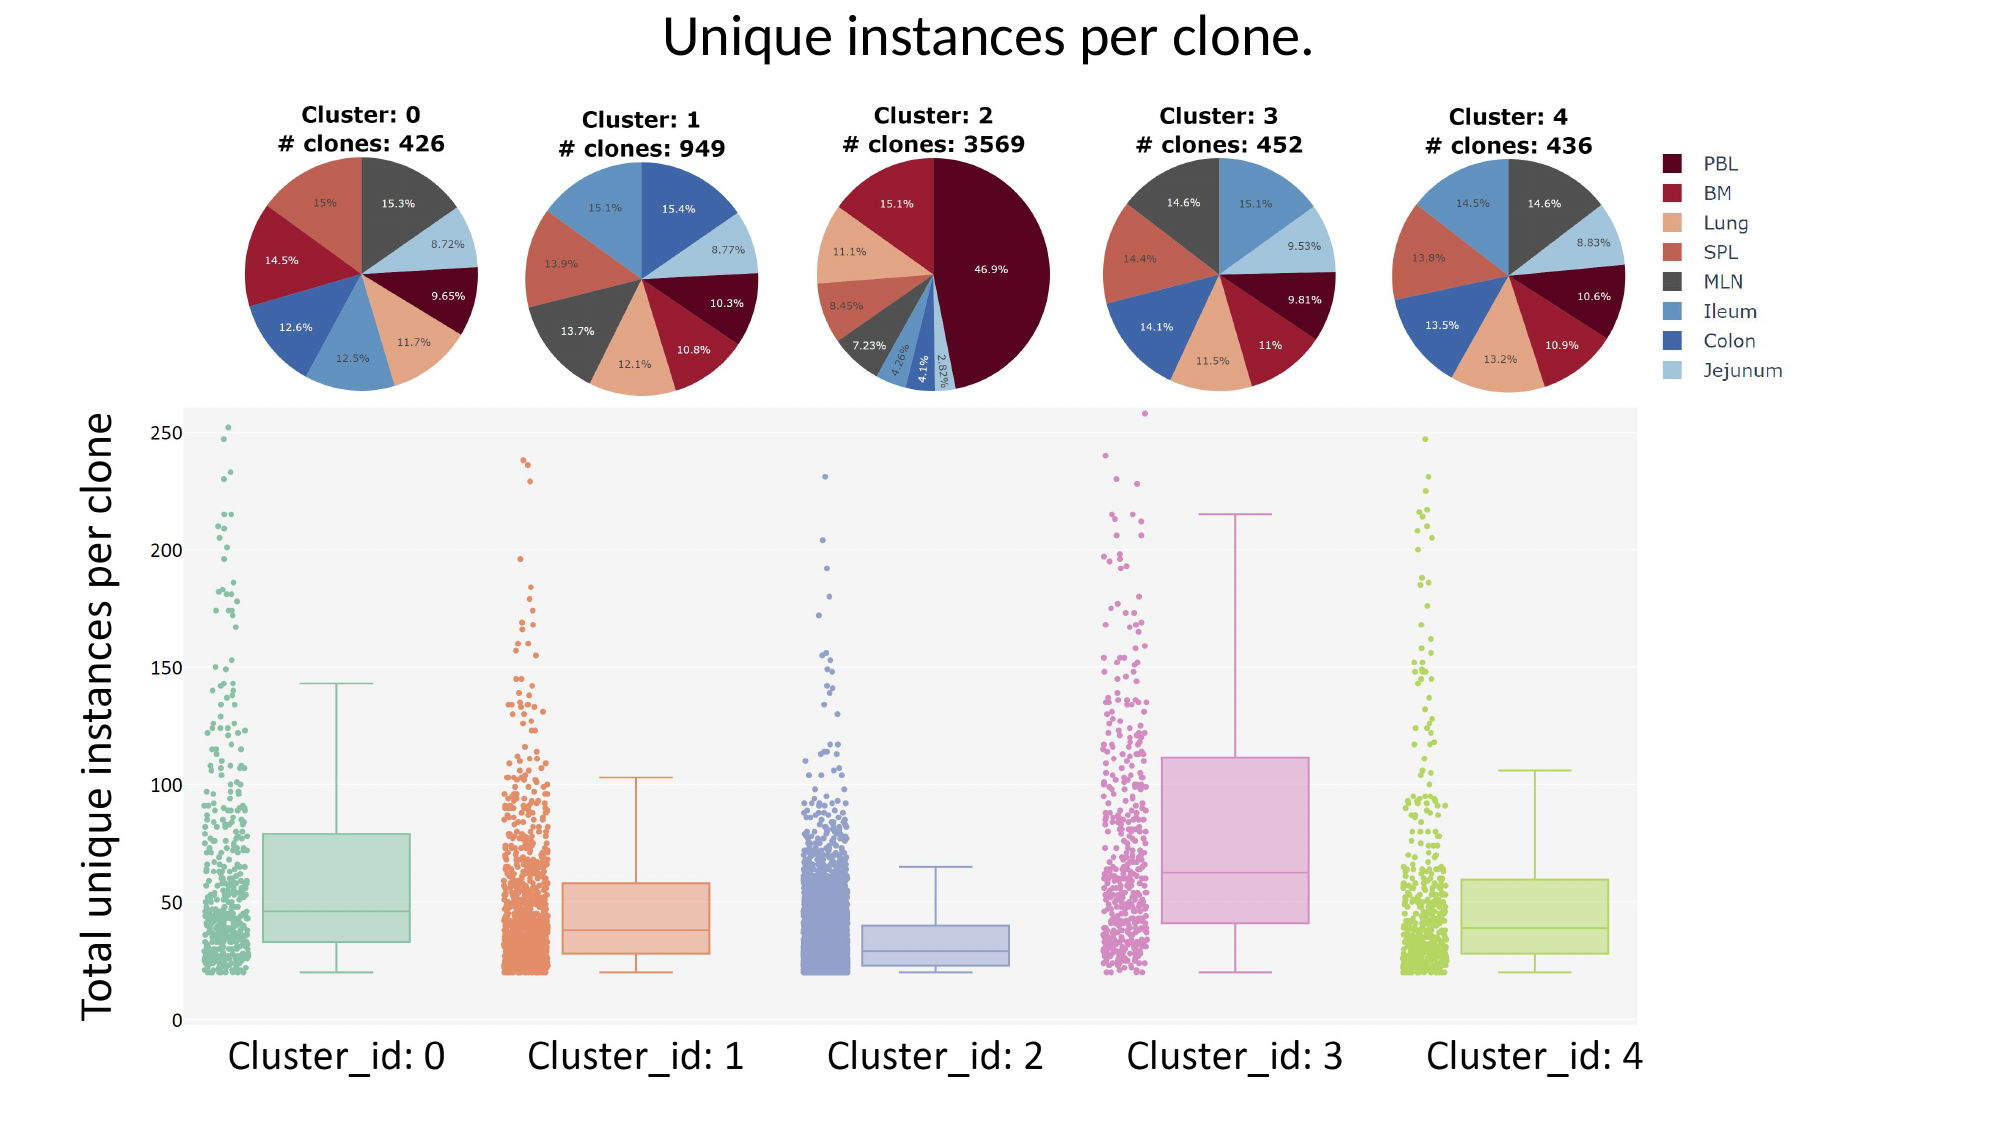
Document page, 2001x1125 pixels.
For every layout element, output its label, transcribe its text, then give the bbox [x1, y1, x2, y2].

text_box Unique instances per clone. [647, 0, 1331, 75]
picture [221, 99, 499, 394]
picture [1077, 99, 1363, 396]
picture [787, 99, 1072, 396]
picture [64, 99, 1796, 1081]
